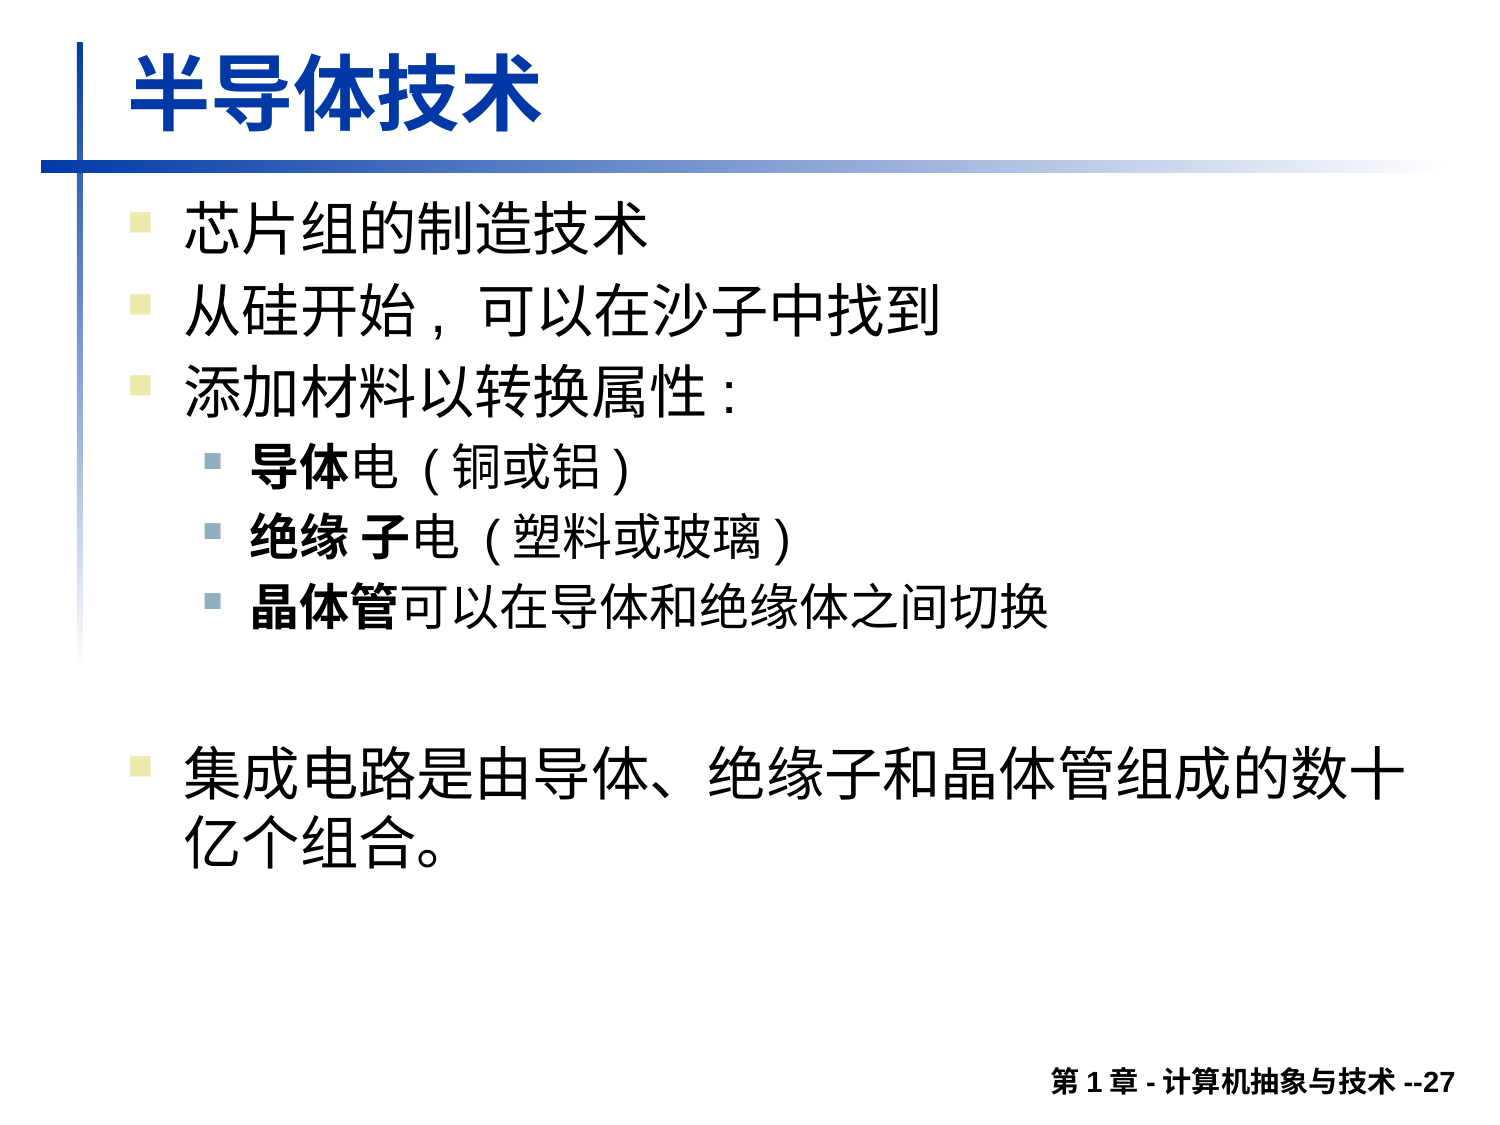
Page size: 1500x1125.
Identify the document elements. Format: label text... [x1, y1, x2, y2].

list 芯片组的制造技术 从硅开始, 可以在沙子中找到 添加材料以转换属性: 导体电 (铜或铝) 绝缘 子电 (塑料或玻璃) 晶体管可以在导体和绝缘体之间切换 集成电路是由导体、绝缘子和晶体管组成的数十亿个组合。 [112, 184, 1469, 1024]
footer 第1章-计算机抽象与技术--27 [277, 1046, 1471, 1106]
title 半导体技术 [112, 32, 1468, 149]
